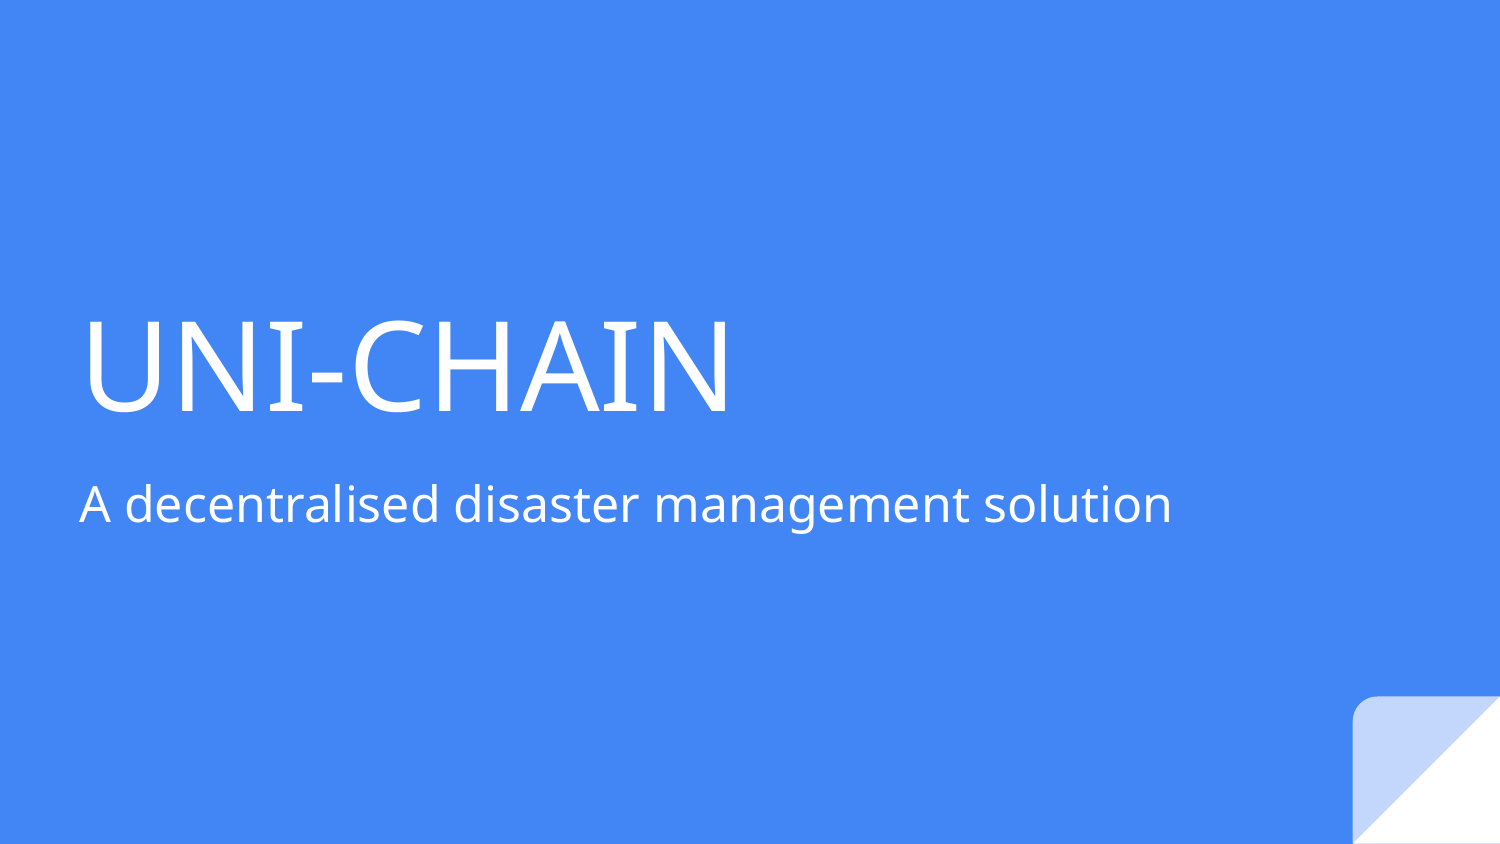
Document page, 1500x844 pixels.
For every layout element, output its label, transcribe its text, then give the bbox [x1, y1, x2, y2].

title UNI-CHAIN [64, 298, 1413, 452]
subtitle A decentralised disaster management solution [64, 457, 1413, 529]
